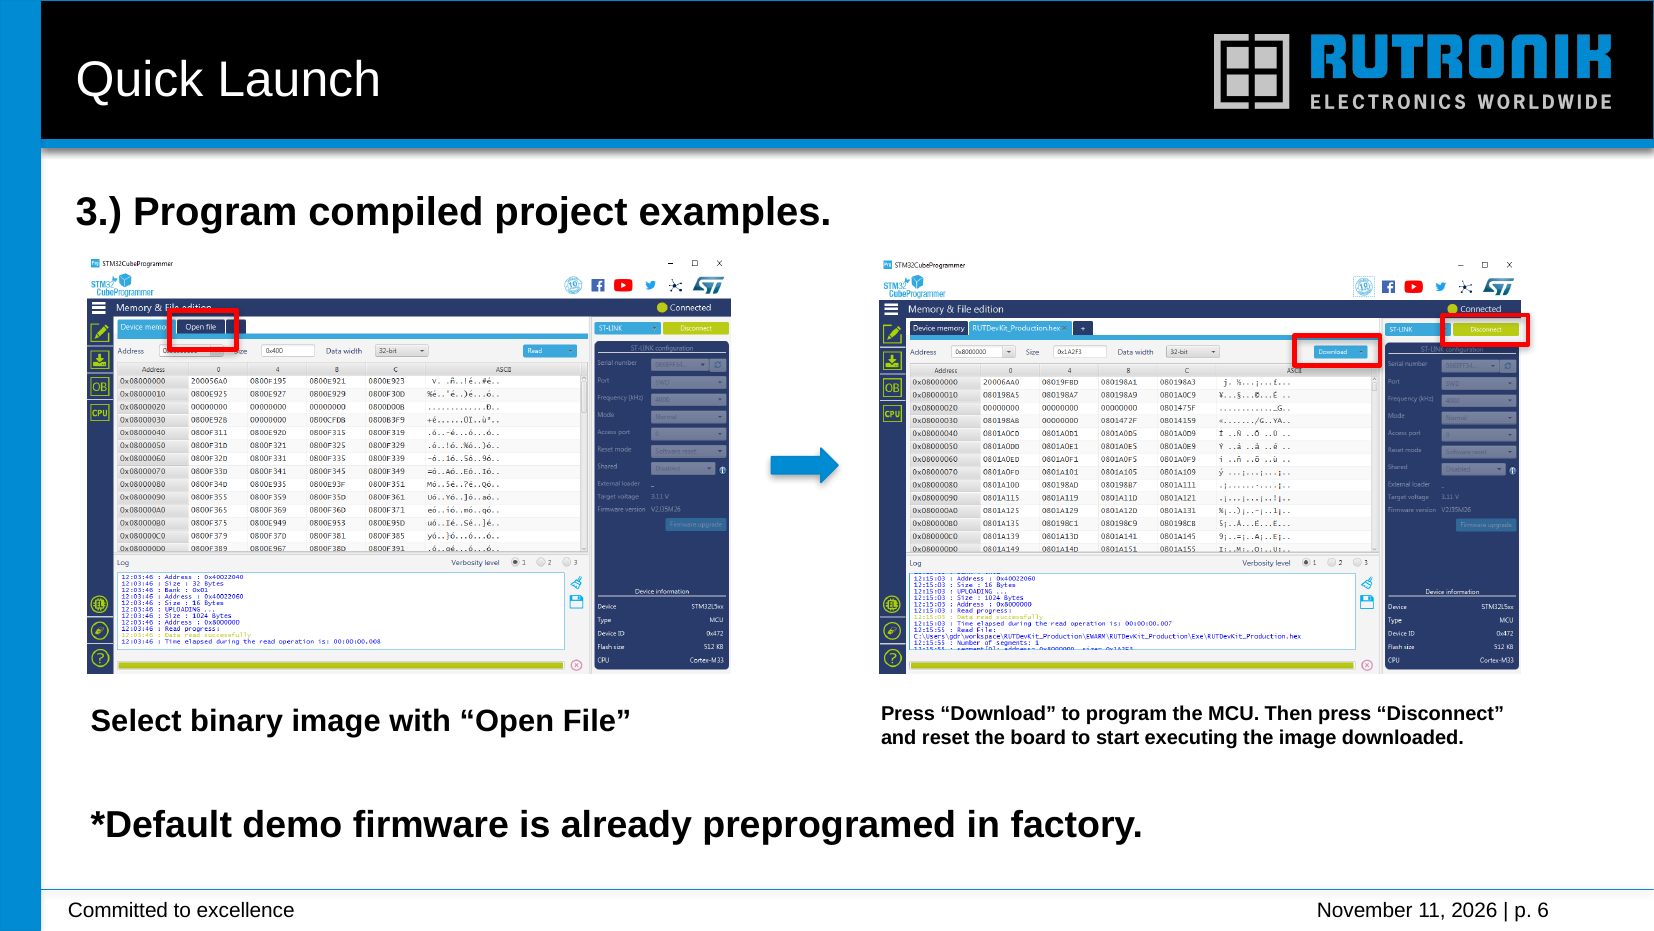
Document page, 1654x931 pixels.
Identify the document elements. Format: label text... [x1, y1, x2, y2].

picture [1366, 34, 1374, 67]
title Quick Launch [59, 11, 1189, 141]
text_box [87, 256, 731, 675]
picture [1482, 45, 1491, 68]
text_box [770, 447, 839, 484]
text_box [879, 256, 1529, 675]
list 3.) Program compiled project examples. [59, 177, 1624, 243]
picture [1325, 45, 1333, 53]
picture [1214, 34, 1611, 109]
picture [1590, 34, 1598, 49]
text_box Press “Download” to program the MCU. Then press “Disconnect” and reset the board to start executing the image downloaded. [864, 692, 1529, 778]
text_box *Default demo firmware is already preprogramed in factory. [74, 791, 1238, 864]
text_box Select binary image with “Open File” [74, 692, 731, 764]
